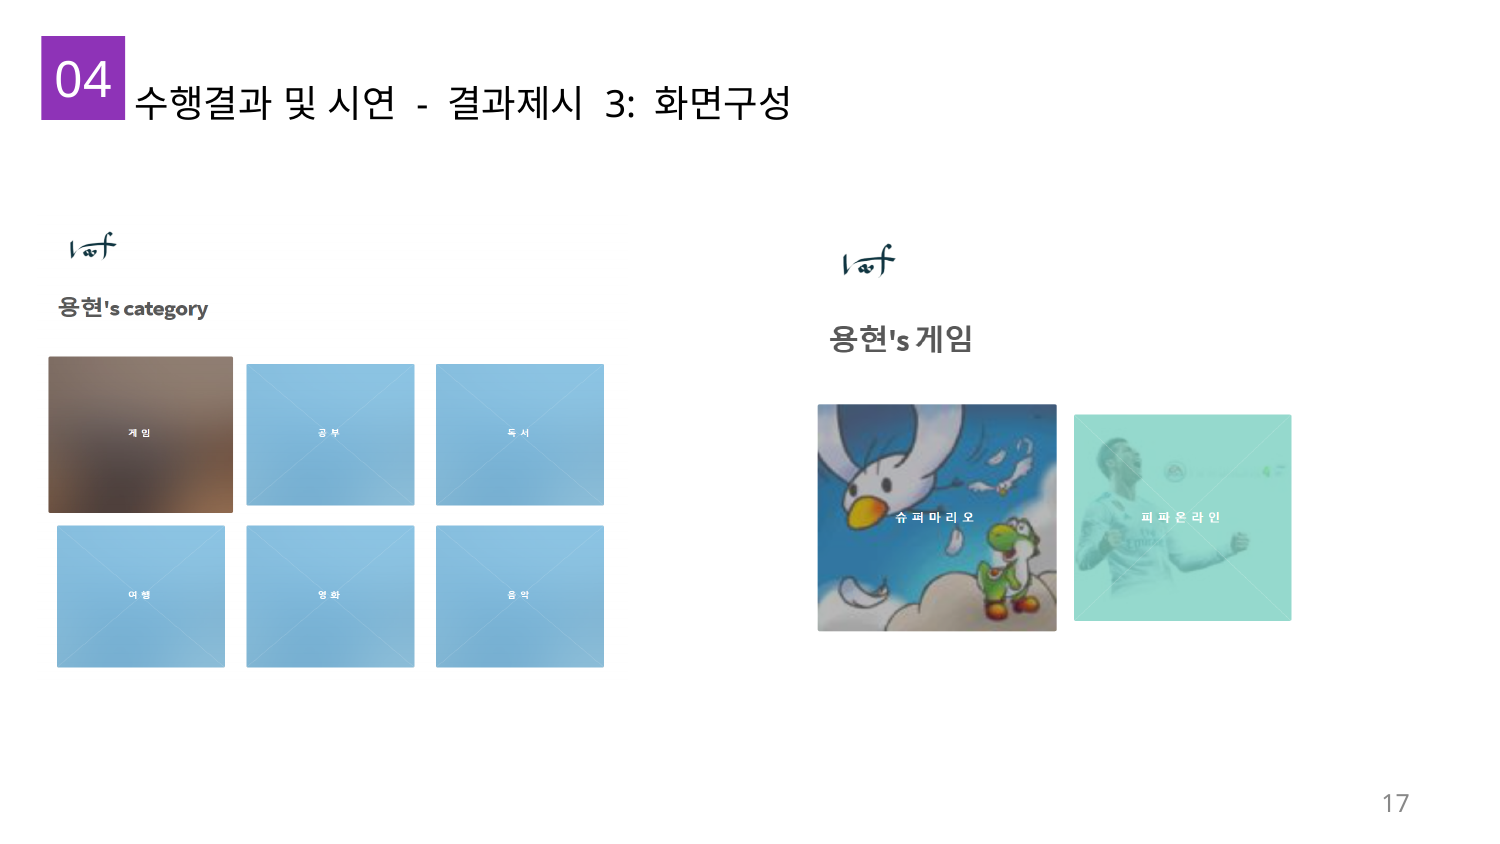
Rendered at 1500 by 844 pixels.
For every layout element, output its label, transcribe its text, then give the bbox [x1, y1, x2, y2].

text_box [41, 116, 119, 120]
text_box [41, 36, 126, 40]
picture [37, 207, 629, 681]
text_box 04 [30, 40, 137, 116]
picture [749, 207, 1341, 681]
slide_number 17 [1074, 782, 1425, 827]
text_box 수행결과 및 시연 - 결과제시 3: 화면구성 [119, 72, 1138, 133]
